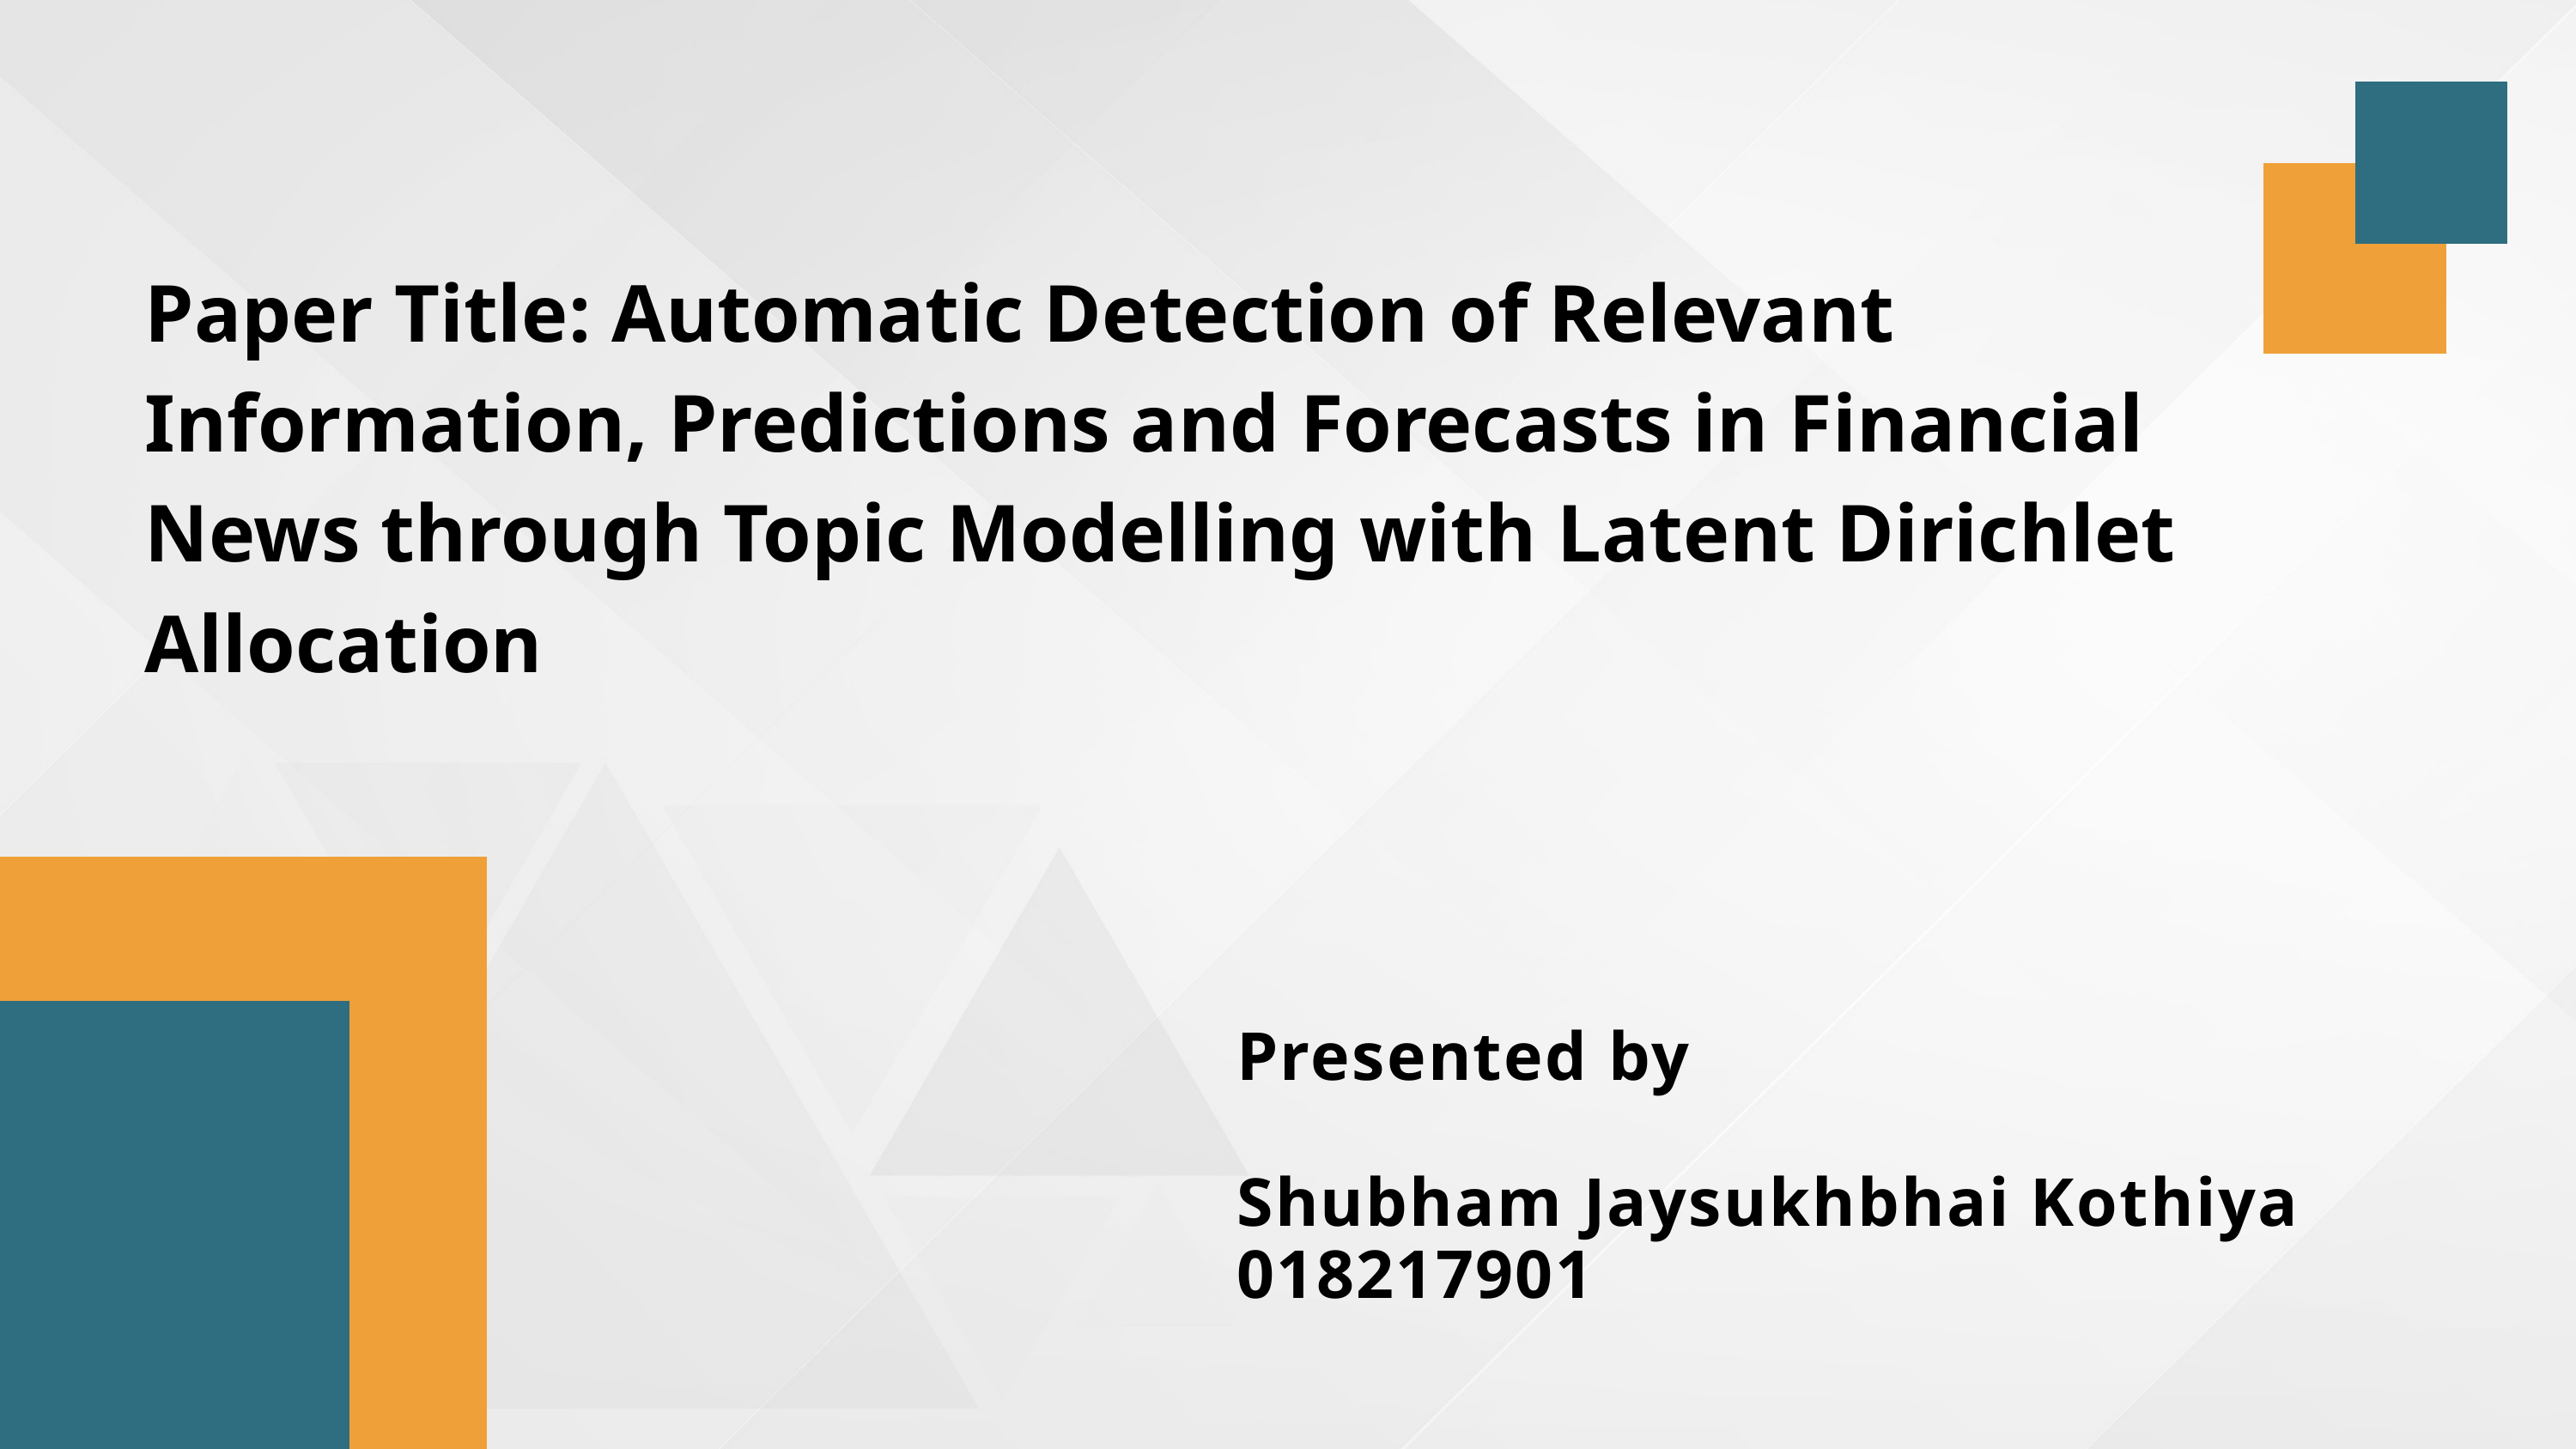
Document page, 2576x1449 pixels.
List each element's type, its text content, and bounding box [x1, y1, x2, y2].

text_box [0, 856, 488, 1449]
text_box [2354, 82, 2507, 245]
text_box Paper Title: Automatic Detection of Relevant Information, Predictions and Forecasts in Financial News through Topic Modelling with Latent Dirichlet Allocation [144, 247, 2221, 688]
text_box [0, 0, 2576, 1449]
text_box Presented by Shubham Jaysukhbhai Kothiya 018217901 [1236, 1021, 2576, 1385]
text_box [0, 1000, 350, 1449]
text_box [2263, 162, 2447, 355]
